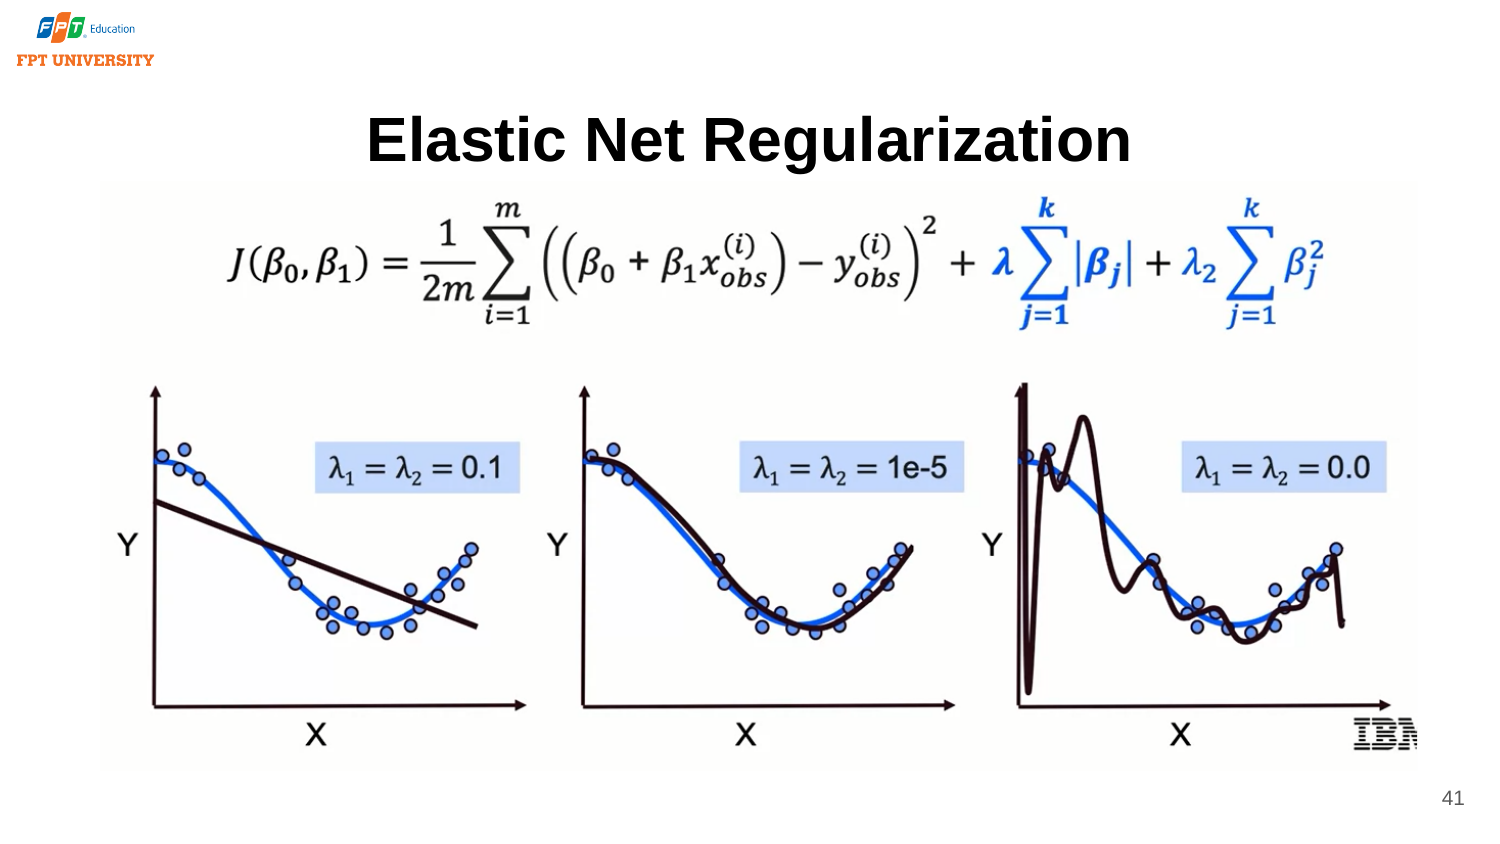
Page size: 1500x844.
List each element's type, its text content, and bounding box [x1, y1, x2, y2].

picture [99, 181, 1418, 771]
picture [11, 1, 160, 77]
slide_number 41 [1389, 764, 1480, 830]
title Elastic Net Regularization [51, 72, 1449, 167]
